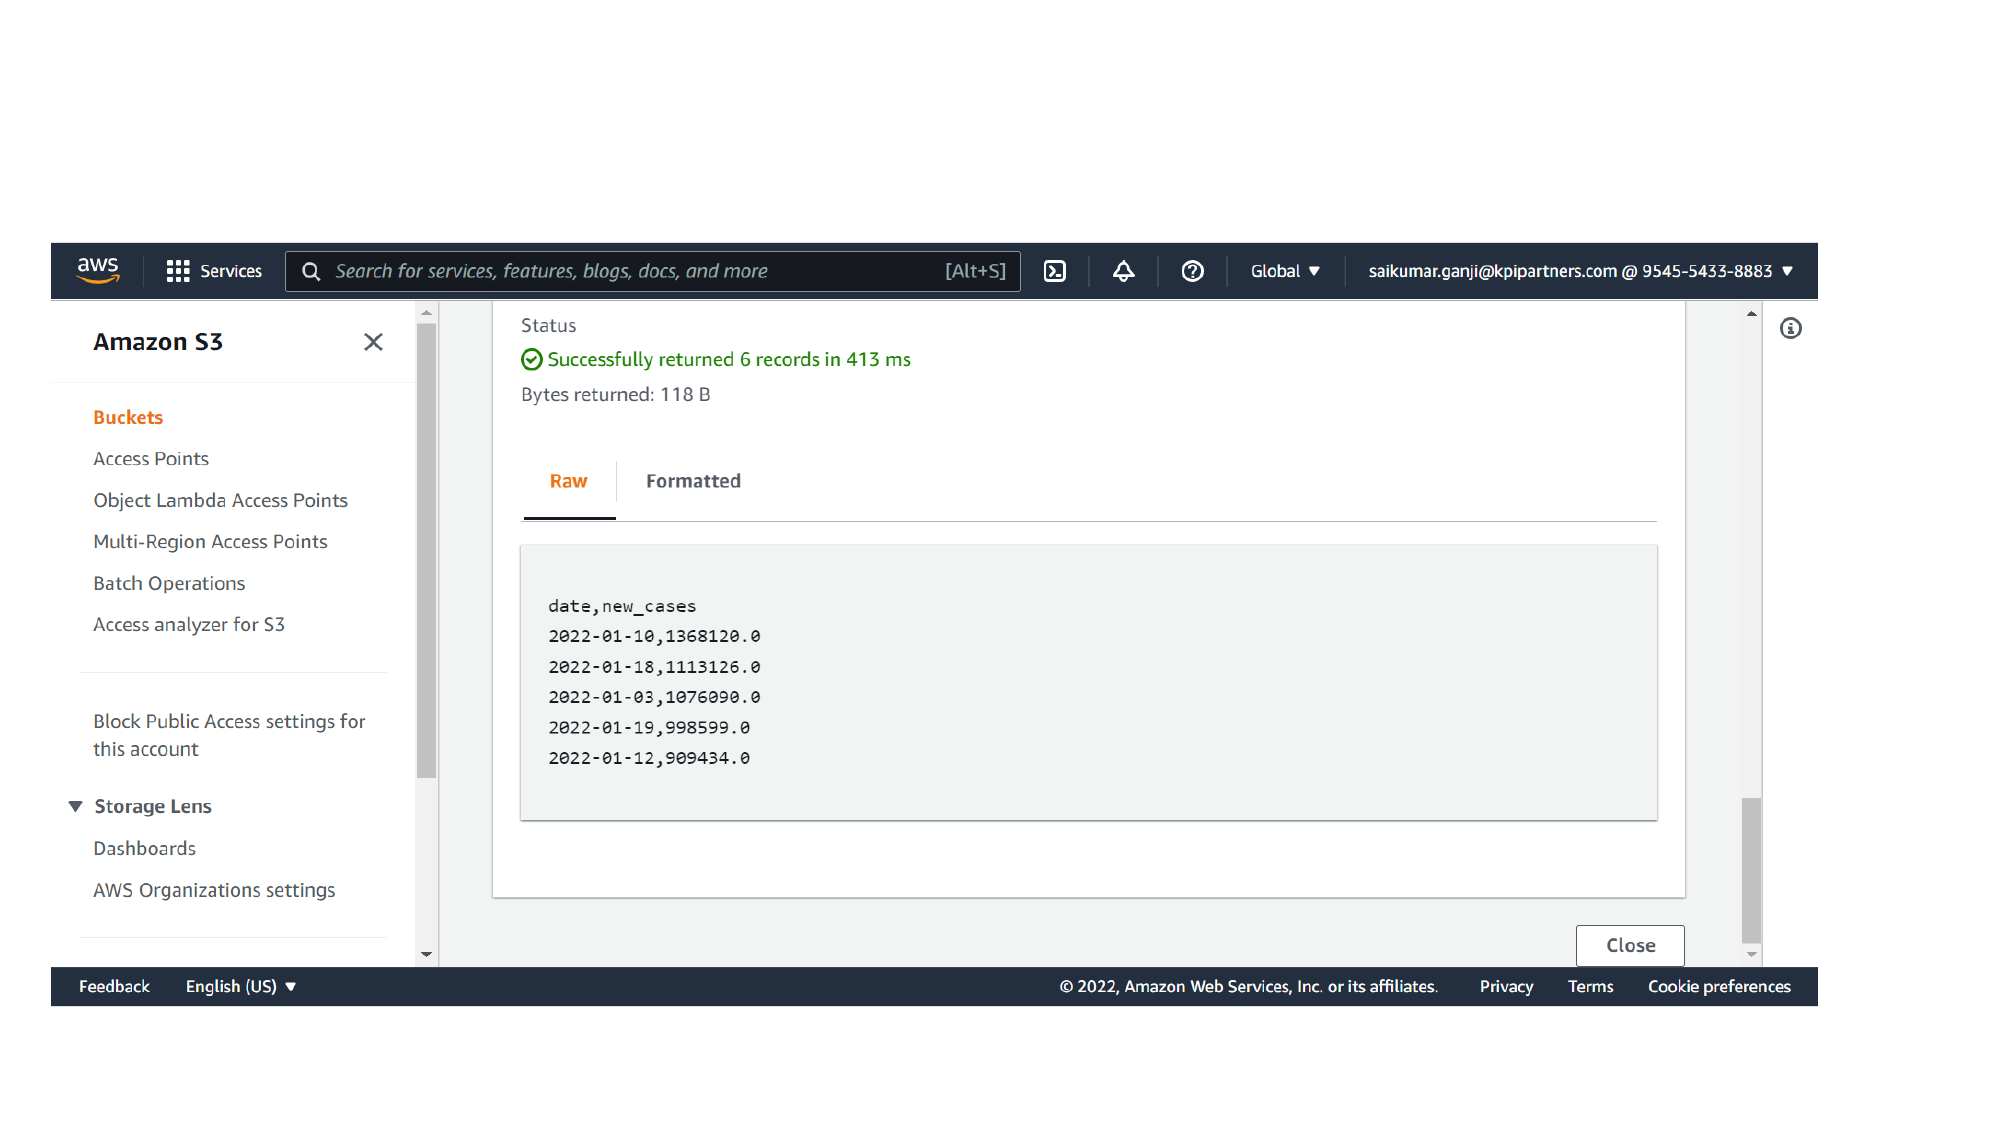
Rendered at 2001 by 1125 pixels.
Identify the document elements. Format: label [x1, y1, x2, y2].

title [137, 59, 1863, 278]
list [51, 242, 1818, 1014]
